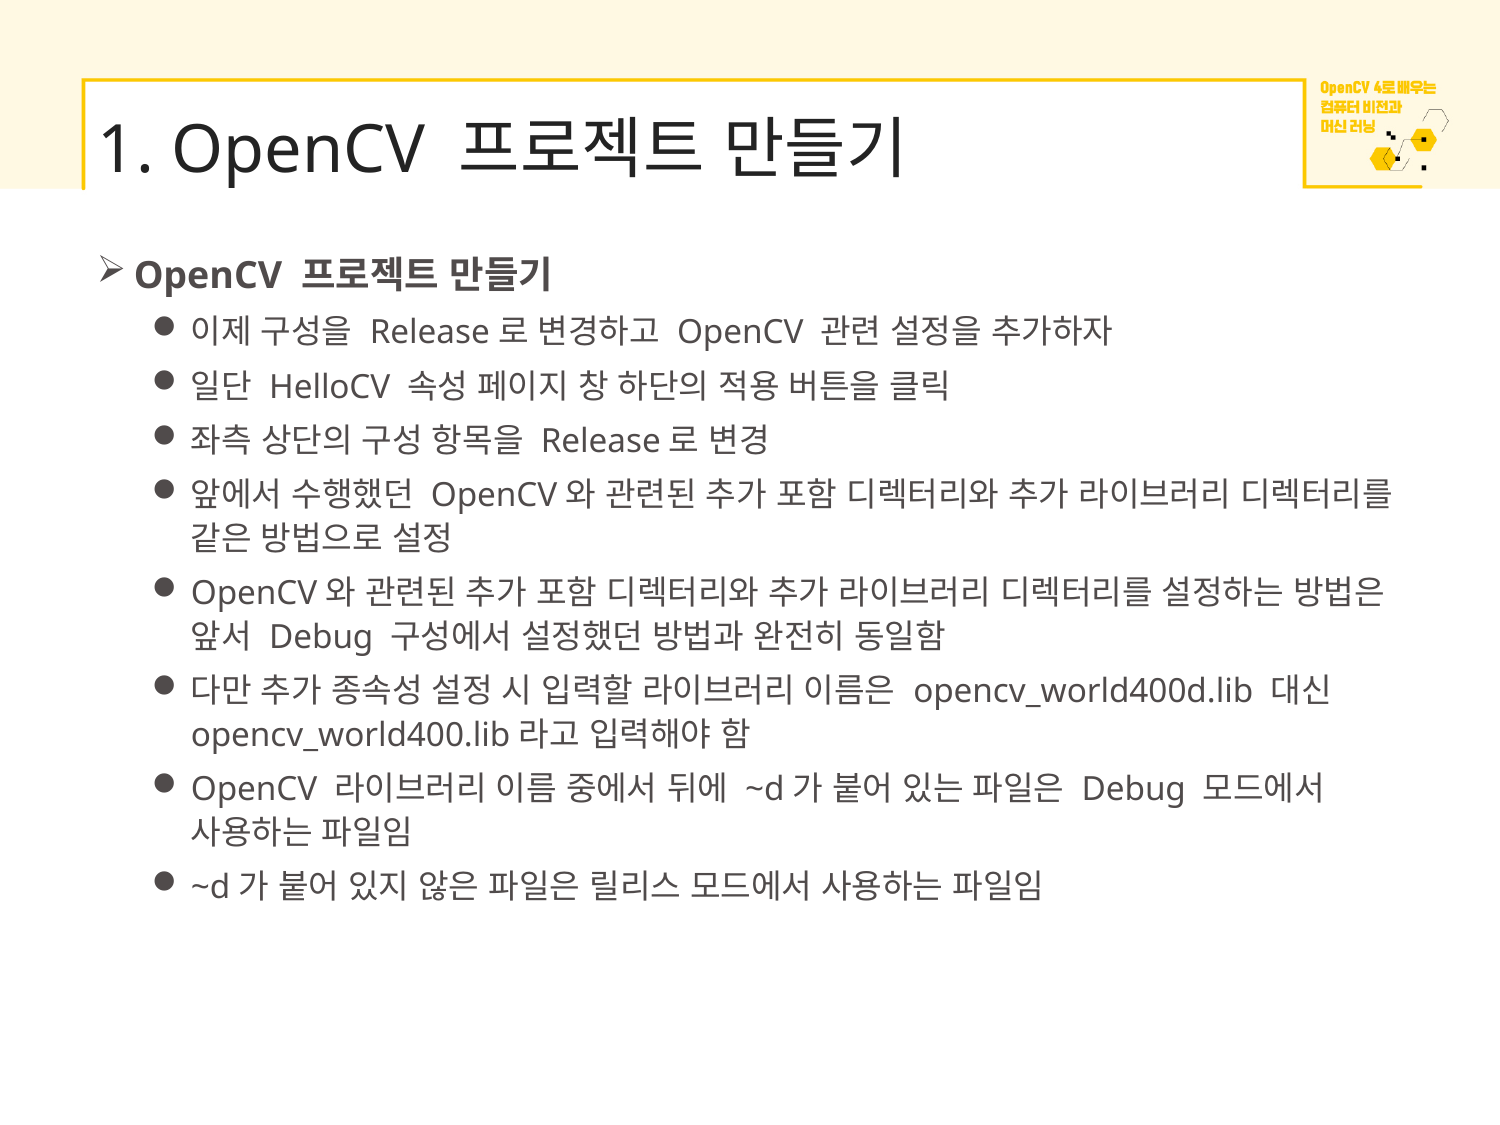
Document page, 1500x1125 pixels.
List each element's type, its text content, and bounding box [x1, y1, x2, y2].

title 1. OpenCV 프로젝트 만들기 [82, 61, 1413, 193]
picture [0, 0, 1500, 1125]
list OpenCV 프로젝트 만들기 이제 구성을 Release로 변경하고 OpenCV 관련 설정을 추가하자 일단 HelloCV 속성 페이지 창 하단의 적용 버튼을 클릭 좌측 상단의 구성 항목을 Release로 변경 앞에서 수행했던 OpenCV와 관련된 추가 포함 디렉터리와 추가 라이브러리 디렉터리를 같은 방법으로 설정 OpenCV와 관련된 추가 포함 디렉터리와 추가 라이브러리 디렉터리를 설정하는 방법은 앞서 Debug 구성에서 설정했던 방법과 완전히 동일함 다만 추가 종속성 설정 시 입력할 라이브러리 이름은 opencv_world400d.lib 대신 opencv_world400.lib라고 입력해야 함 OpenCV 라이브러리 이름 중에서 뒤에 ~d가 붙어 있는 파일은 Debug 모드에서 사용하는 파일임 ~d가 붙어 있지 않은 파일은 릴리스 모드에서 사용하는 파일임 [81, 239, 1412, 1054]
